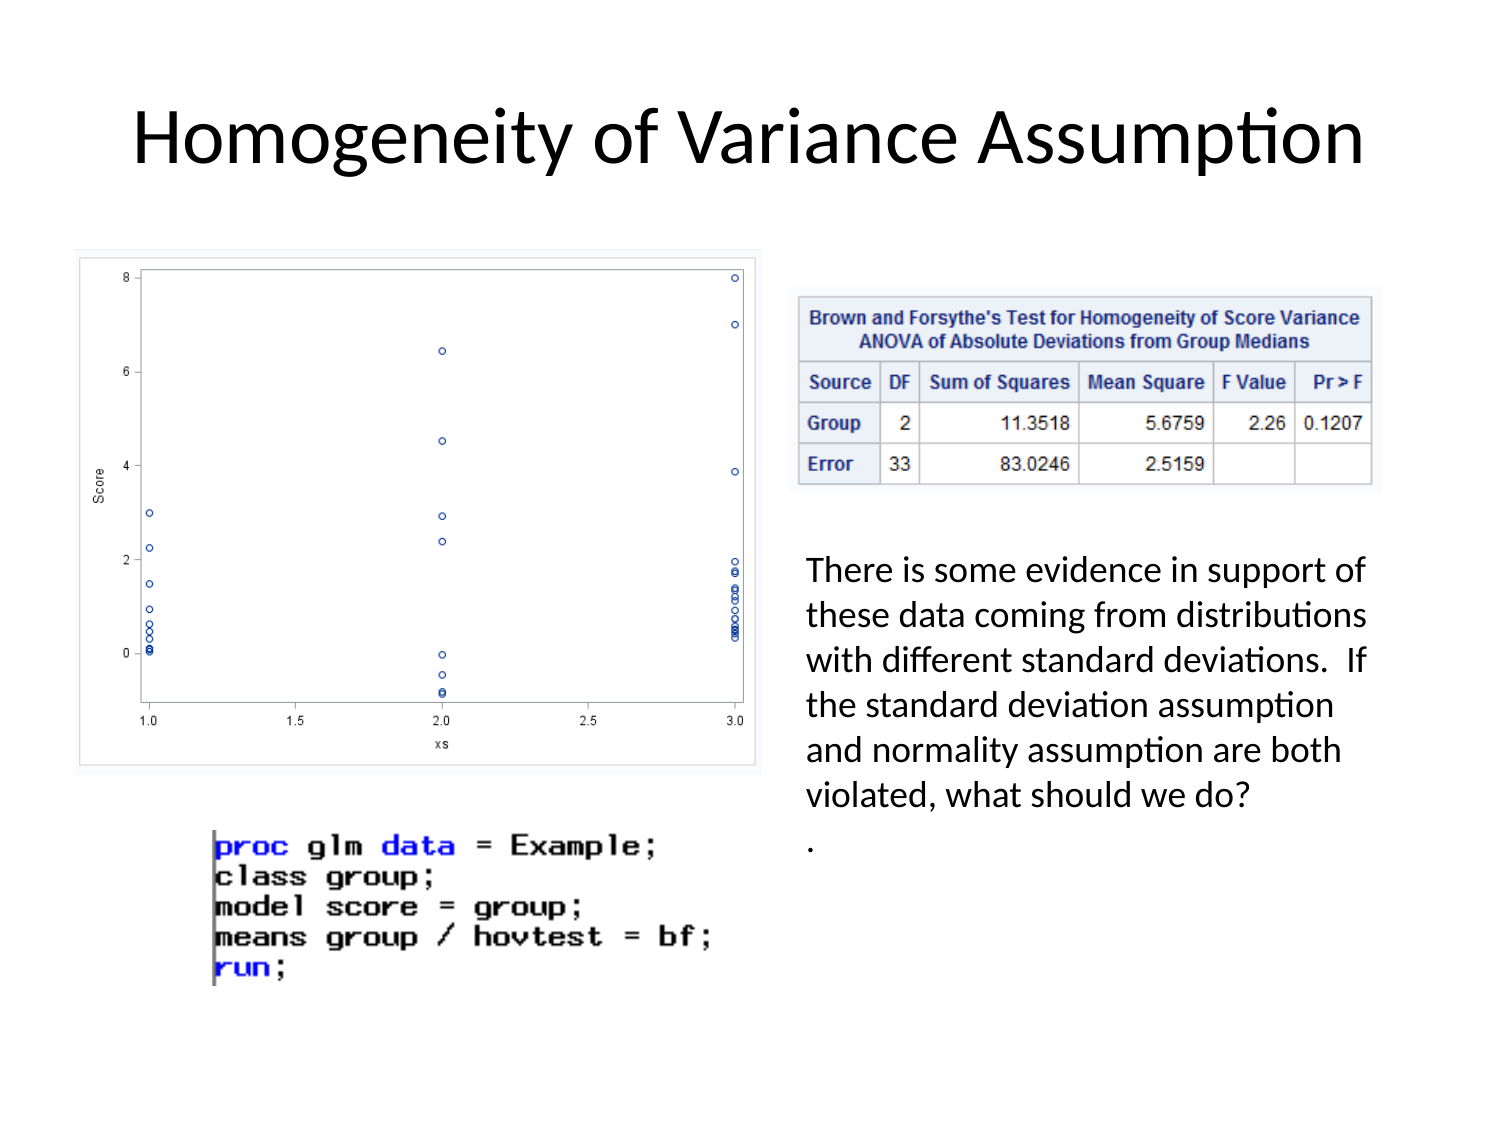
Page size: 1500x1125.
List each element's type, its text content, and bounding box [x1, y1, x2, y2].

picture [789, 287, 1382, 493]
picture [212, 830, 717, 986]
text_box There is some evidence in support of these data coming from distributions with different standard deviations. If the standard deviation assumption and normality assumption are both violated, what should we do? . [791, 537, 1401, 868]
title Homogeneity of Variance Assumption [75, 37, 1425, 225]
picture [74, 249, 762, 776]
